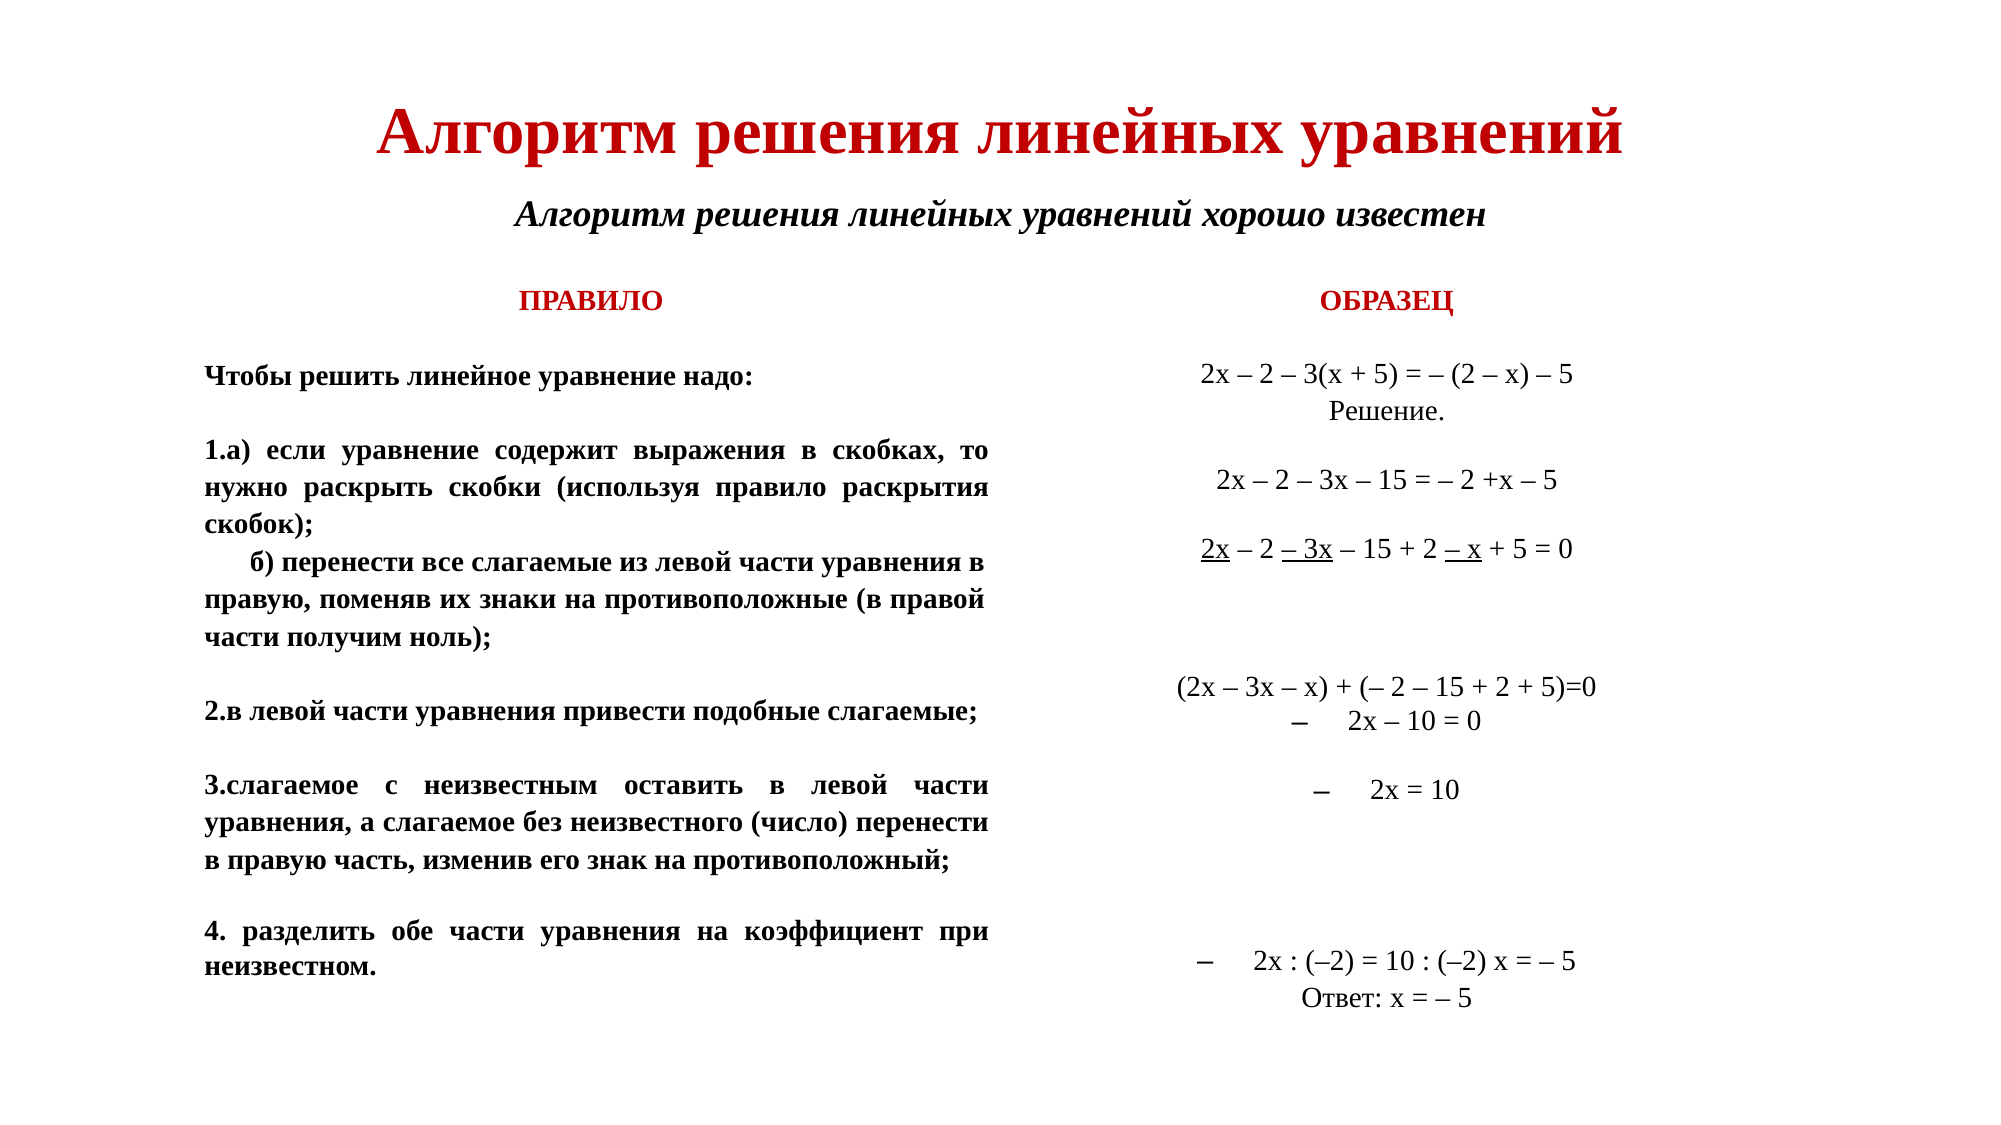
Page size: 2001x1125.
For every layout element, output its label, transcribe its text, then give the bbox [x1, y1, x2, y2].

text_box Алгоритм решения линейных уравнений Алгоритм решения линейных уравнений хорошо известен [60, 39, 1904, 242]
table_cell 2x – 2 – 3(x + 5) = – (2 – x) – 5 Решение. 2x – 2 – 3x – 15 = – 2 +x – 5 2x – 2 – 3x – 15 + 2 – x + 5 = 0 (2x – 3x – x) + (– 2 – 15 + 2 + 5)=0 2x – 10 = 0 2x = 10 2x : (–2) = 10 : (–2) x = – 5 Ответ: x = – 5 [995, 323, 1789, 1108]
table_cell Чтобы решить линейное уравнение надо: 1.а) если уравнение содержит выражения в скобках, то нужно раскрыть скобки (используя правило раскрытия скобок); б) перенести все слагаемые из левой части уравнения в правую, поменяв их знаки на противоположные (в правой части получим ноль); 2.в левой части уравнения привести подобные слагаемые; 3.слагаемое с неизвестным оставить в левой части уравнения, а слагаемое без неизвестного (число) перенести в правую часть, изменив его знак на противоположный; 4. разделить обе части уравнения на коэффициент при неизвестном. [199, 323, 993, 1108]
table_header ОБРАЗЕЦ [995, 283, 1789, 317]
table_header ПРАВИЛО [199, 283, 993, 317]
